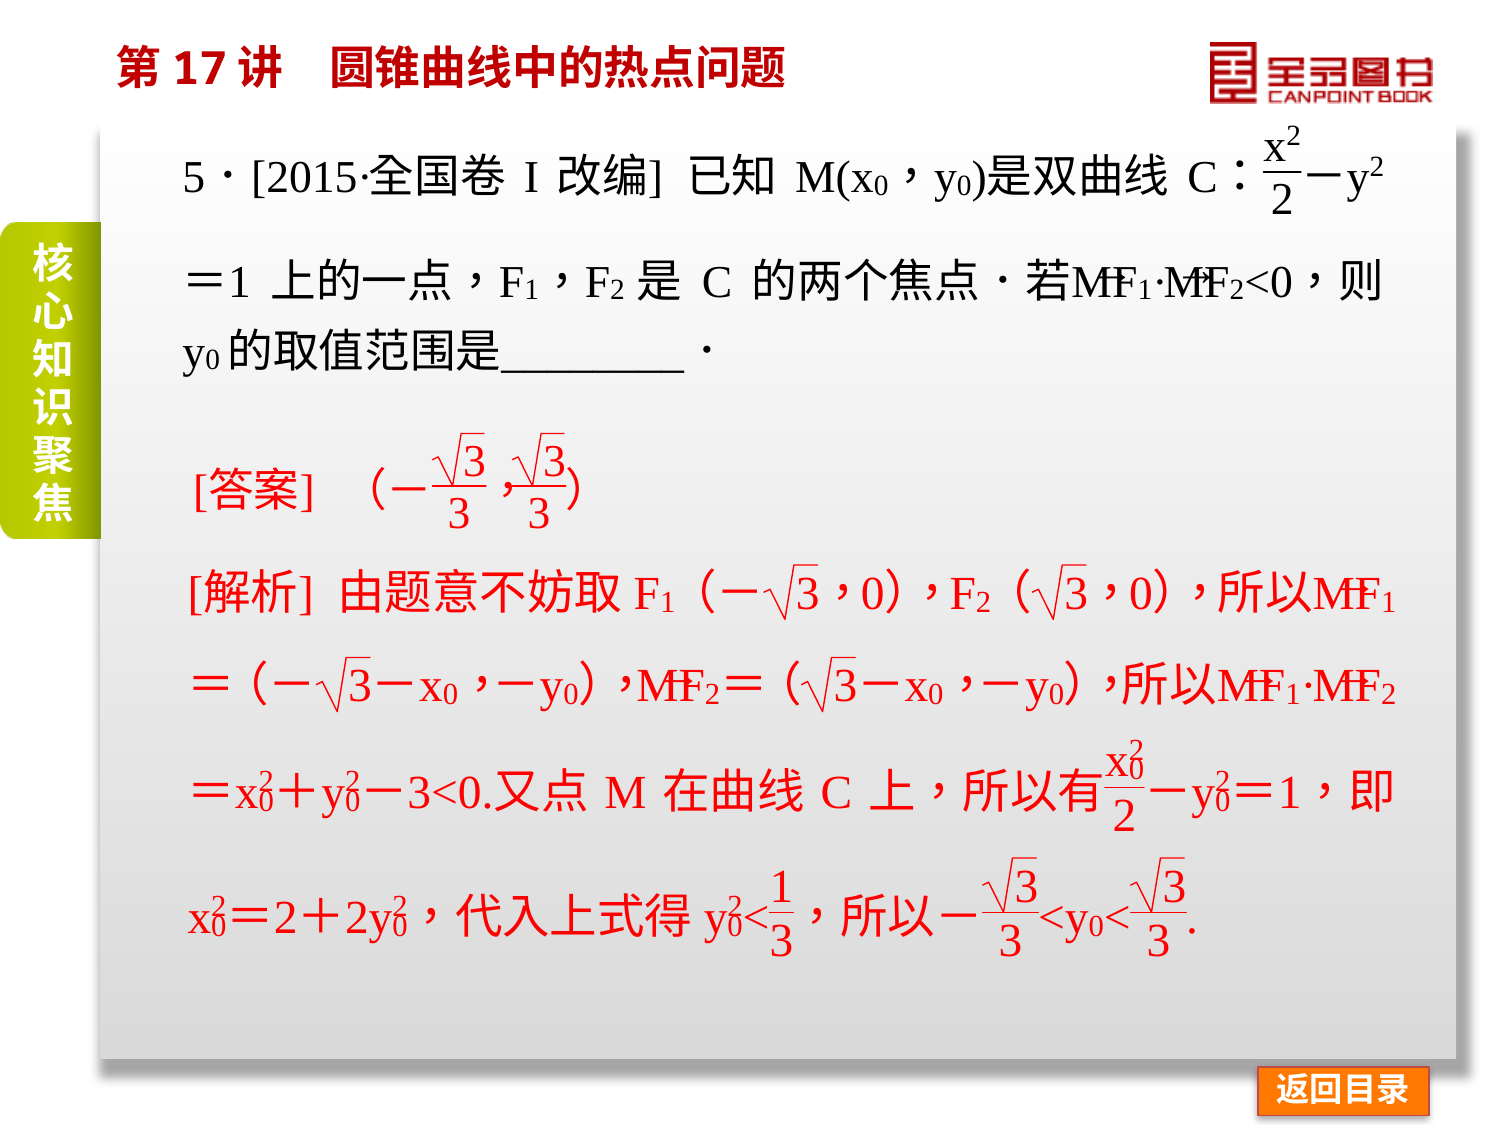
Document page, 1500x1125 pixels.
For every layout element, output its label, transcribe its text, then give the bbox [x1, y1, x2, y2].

title 第17讲 圆锥曲线中的热点问题 [100, 27, 1199, 106]
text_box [147, 425, 589, 575]
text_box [187, 541, 1397, 1125]
text_box 返回目录 [1401, 1066, 1430, 1116]
picture [1210, 42, 1433, 104]
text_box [182, 113, 1385, 540]
picture [0, 221, 101, 539]
